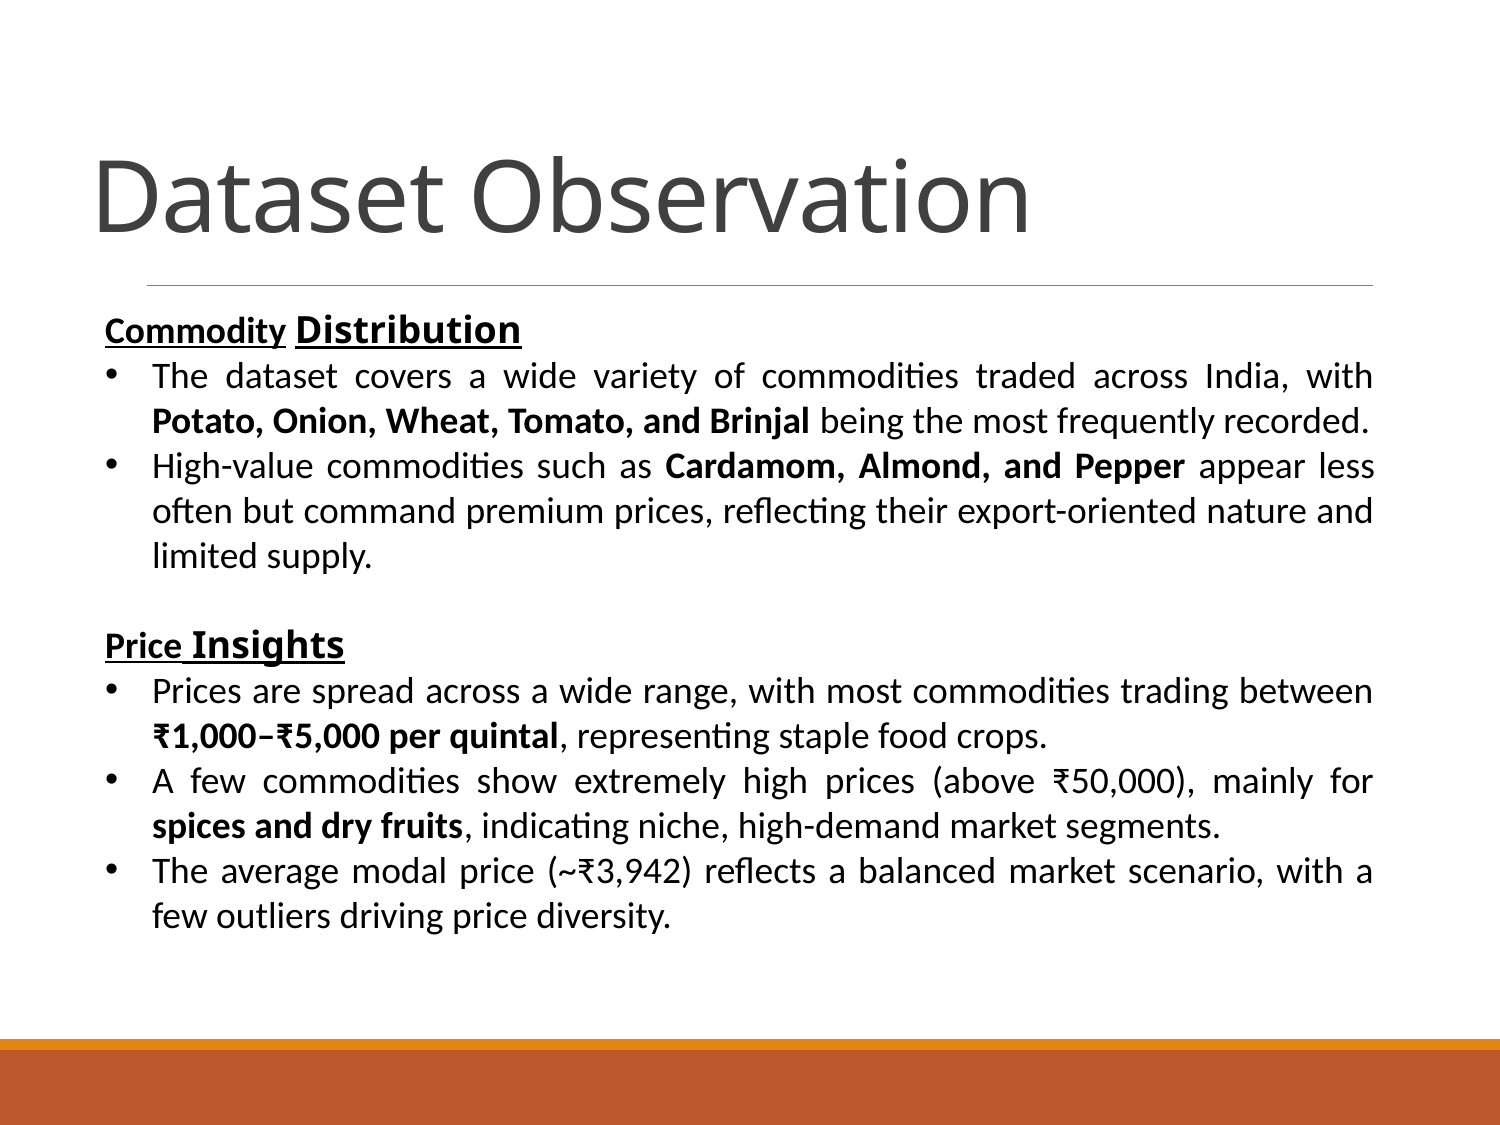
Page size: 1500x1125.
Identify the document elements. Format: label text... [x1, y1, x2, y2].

text_box Commodity Distribution The dataset covers a wide variety of commodities traded across India, with Potato, Onion, Wheat, Tomato, and Brinjal being the most frequently recorded. High-value commodities such as Cardamom, Almond, and Pepper appear less often but command premium prices, reflecting their export-oriented nature and limited supply. Price Insights Prices are spread across a wide range, with most commodities trading between ₹1,000–₹5,000 per quintal, representing staple food crops. A few commodities show extremely high prices (above ₹50,000), mainly for spices and dry fruits, indicating niche, high-demand market segments. The average modal price (~₹3,942) reflects a balanced market scenario, with a few outliers driving price diversity. [90, 298, 1391, 989]
title Dataset Observation [75, 73, 1425, 261]
